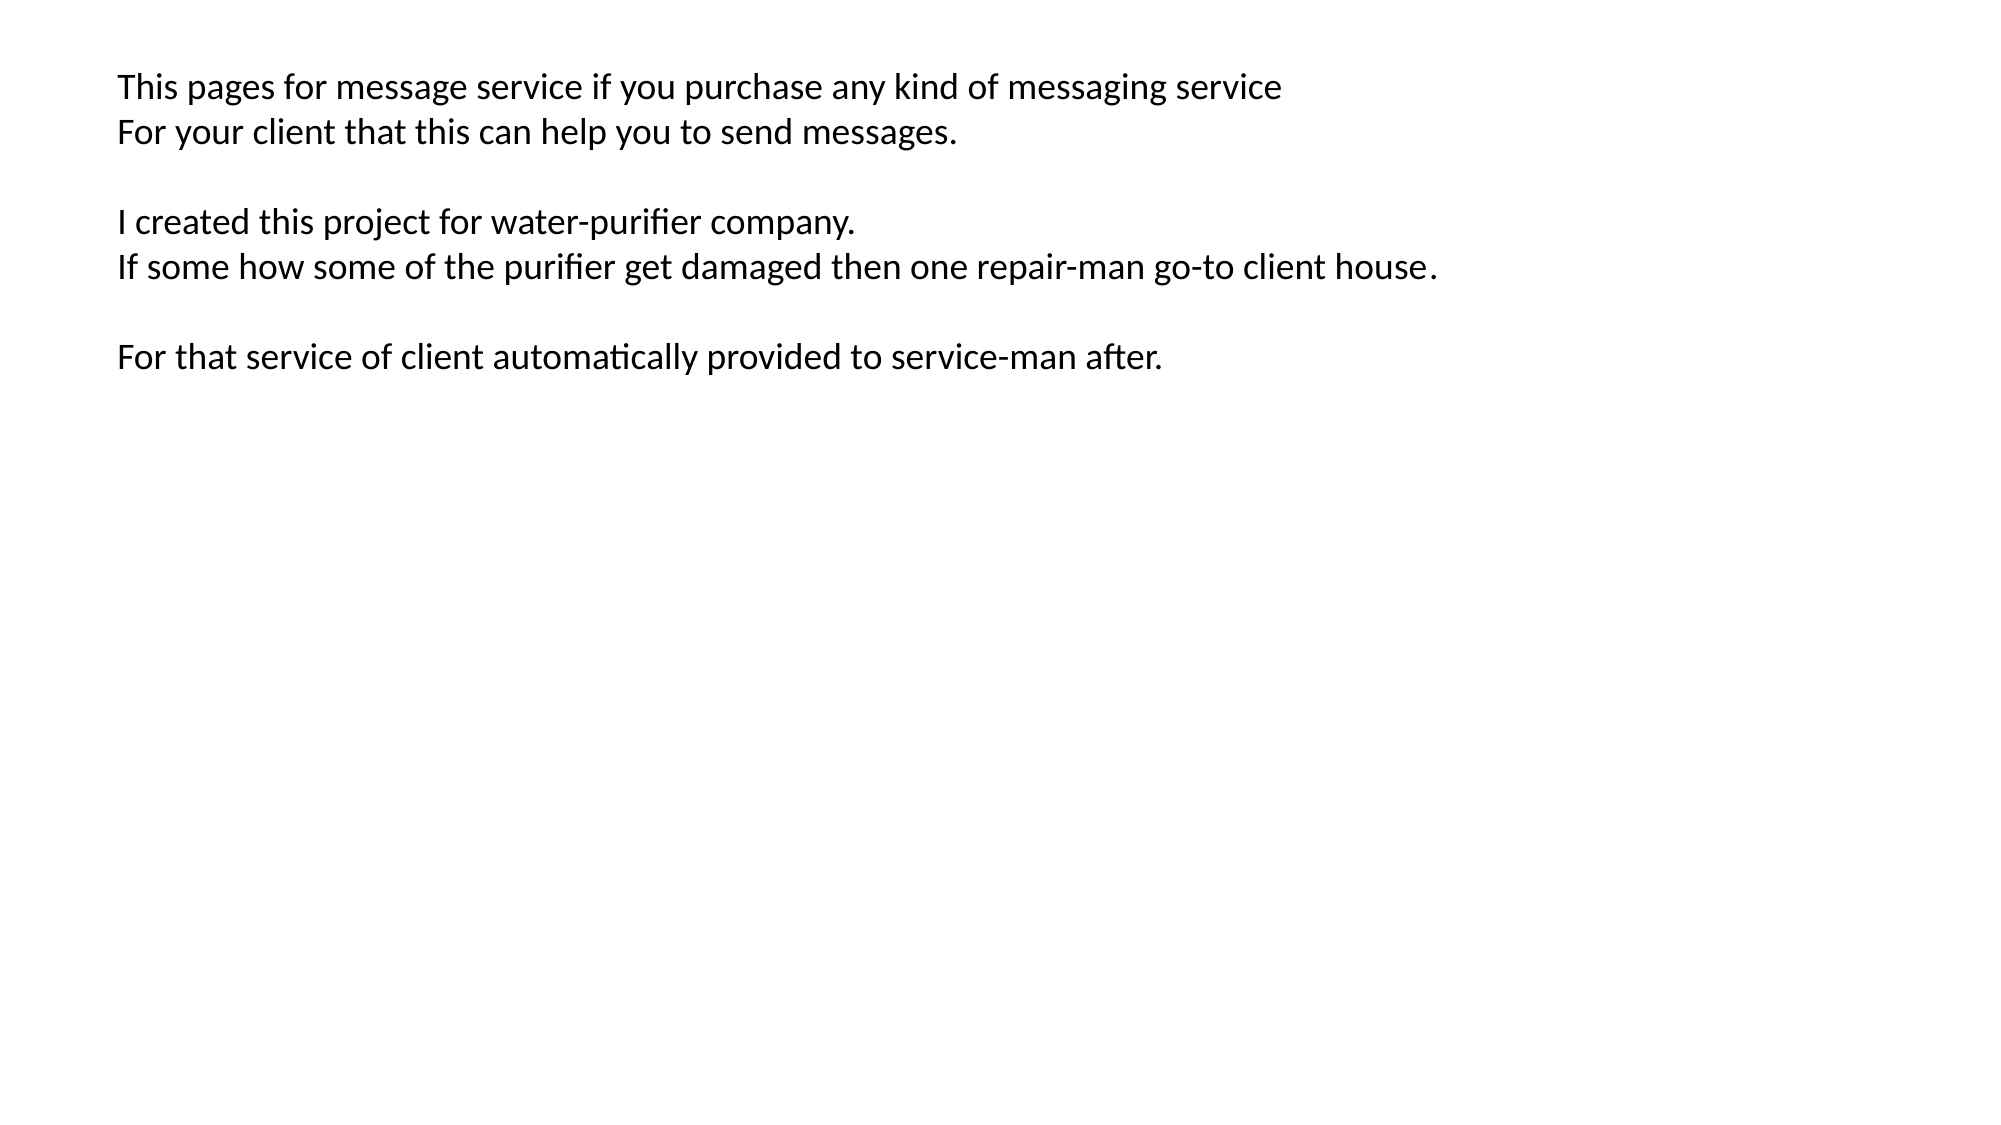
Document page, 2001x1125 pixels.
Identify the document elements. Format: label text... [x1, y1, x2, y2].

text_box This pages for message service if you purchase any kind of messaging service For your client that this can help you to send messages. I created this project for water-purifier company. If some how some of the purifier get damaged then one repair-man go-to client house. For that service of client automatically provided to service-man after. [102, 54, 1454, 384]
